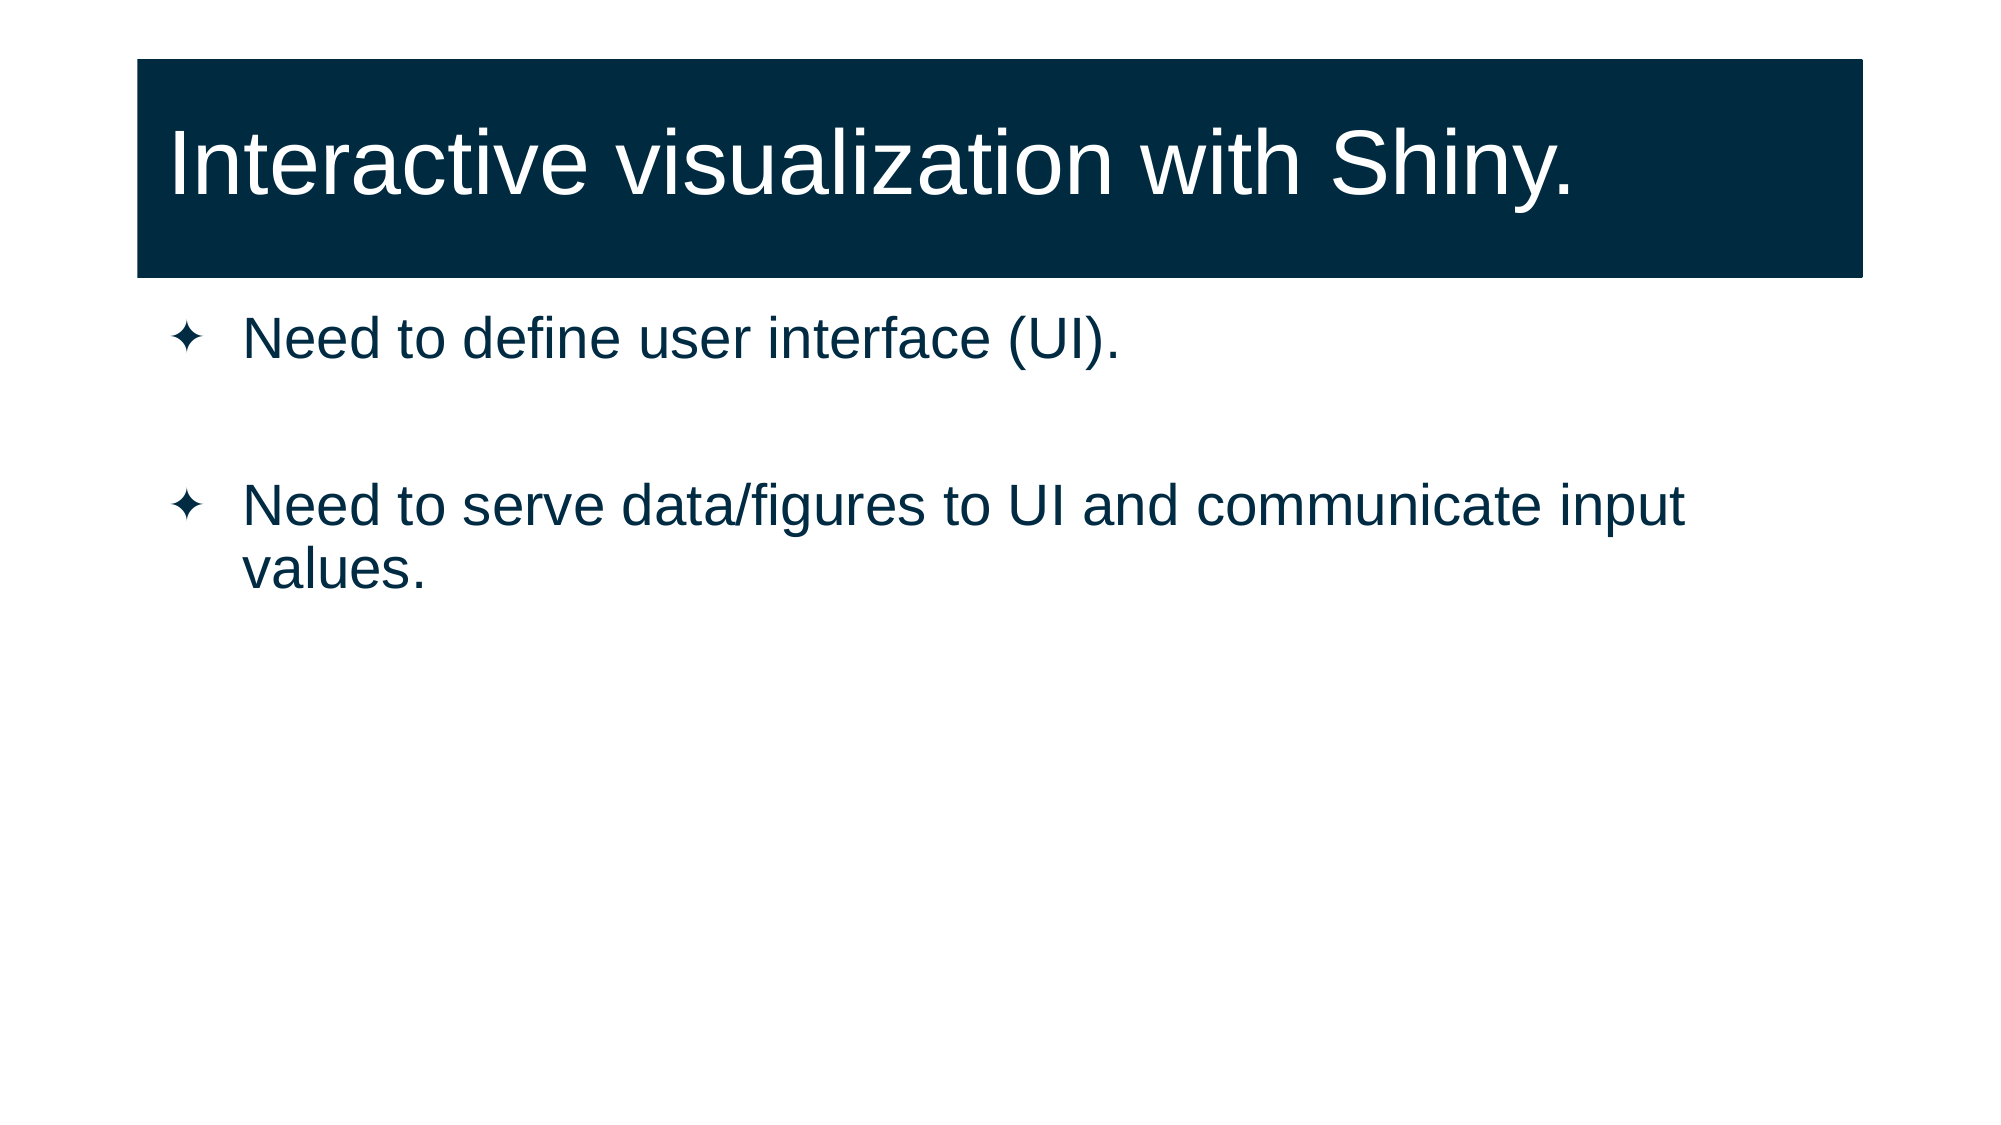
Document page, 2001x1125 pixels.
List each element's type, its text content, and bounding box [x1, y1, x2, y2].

title Interactive visualization with Shiny. [137, 59, 1863, 278]
list Need to define user interface (UI). Need to serve data/figures to UI and communicate input values. [137, 307, 1863, 605]
